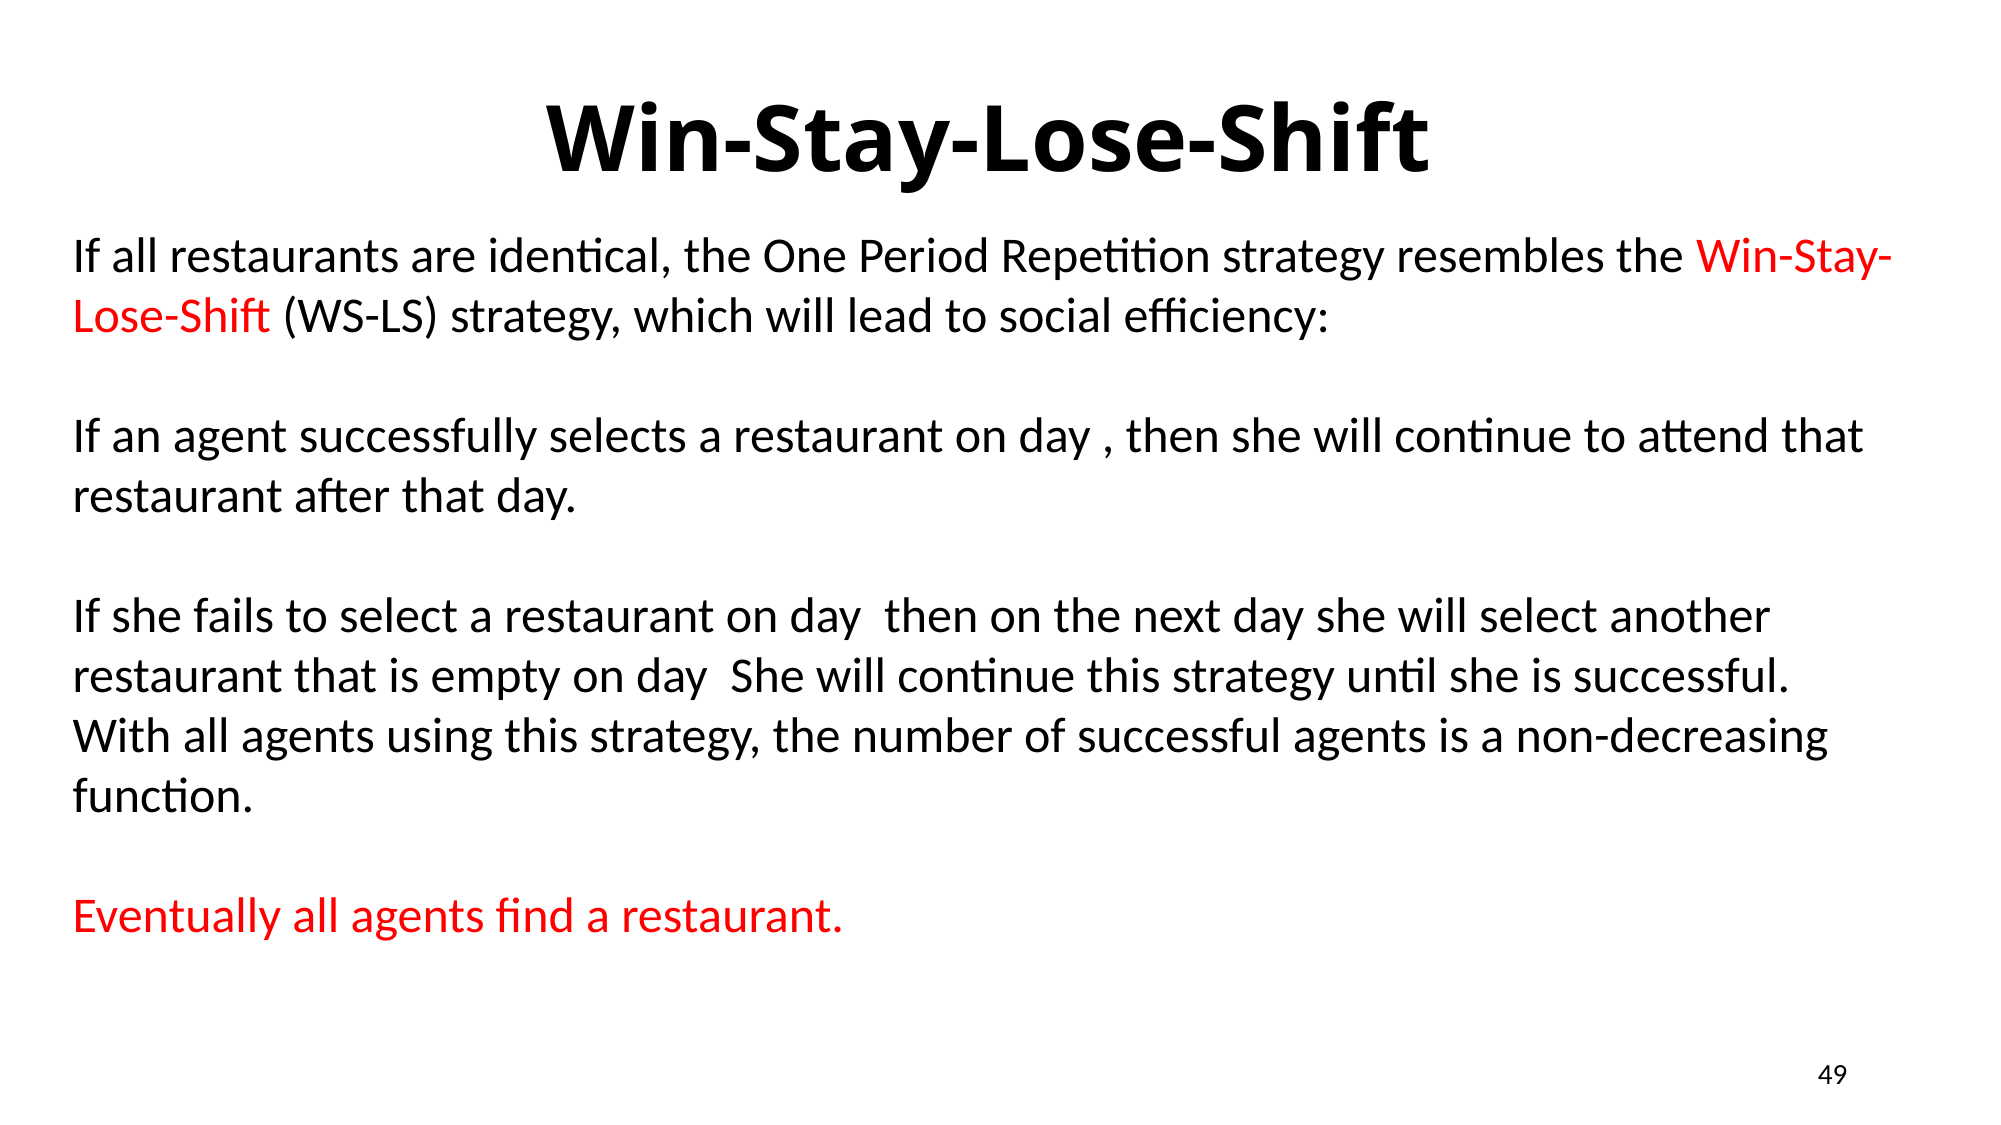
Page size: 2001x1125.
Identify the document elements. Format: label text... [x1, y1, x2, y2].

slide_number 49 [1412, 1042, 1863, 1103]
title Win-Stay-Lose-Shift [144, 82, 1834, 199]
